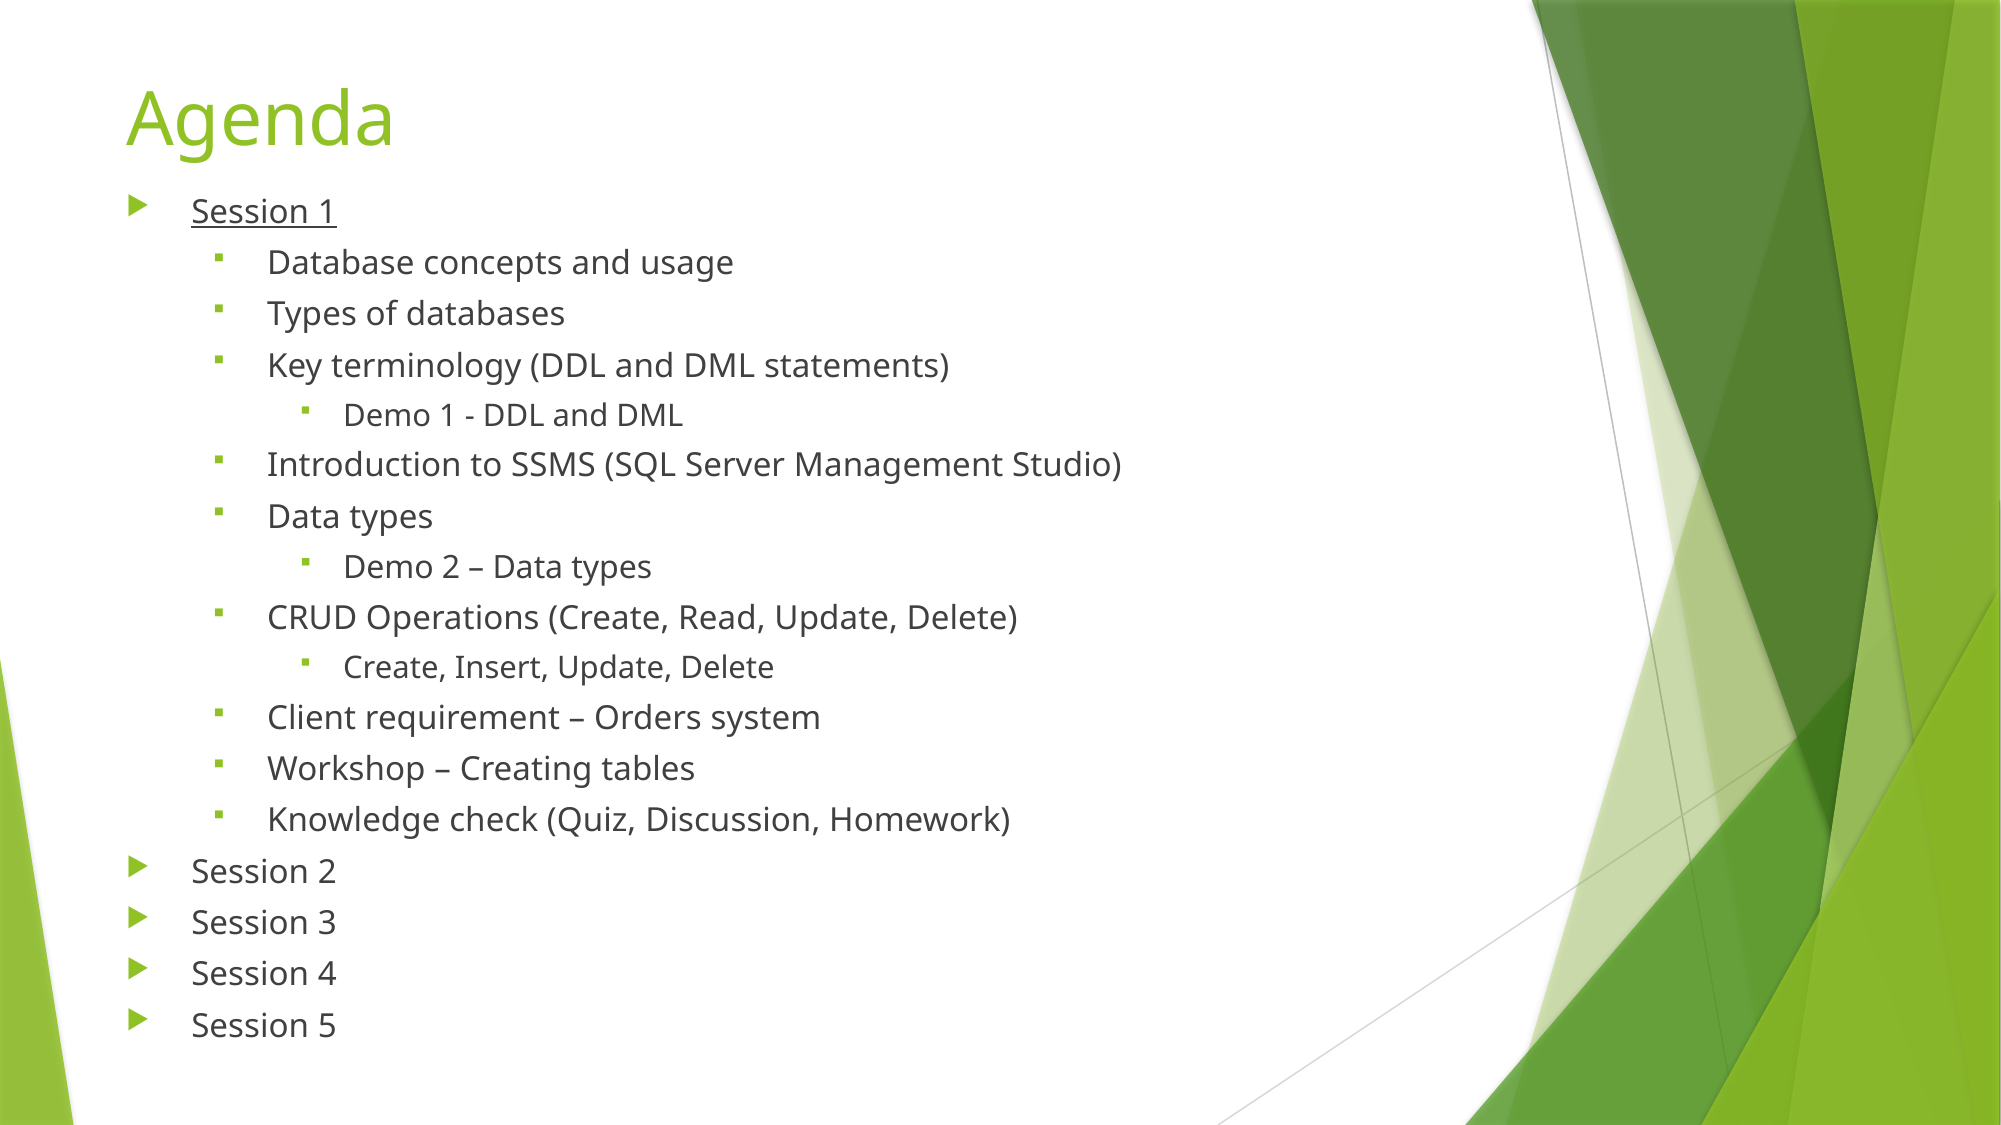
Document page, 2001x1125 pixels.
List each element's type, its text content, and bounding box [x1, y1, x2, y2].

list Session 1 Database concepts and usage Types of databases Key terminology (DDL and DML statements) Demo 1 - DDL and DML Introduction to SSMS (SQL Server Management Studio) Data types Demo 2 – Data types CRUD Operations (Create, Read, Update, Delete) Create, Insert, Update, Delete Client requirement – Orders system Workshop – Creating tables Knowledge check (Quiz, Discussion, Homework) Session 2 Session 3 Session 4 Session 5 [111, 182, 1522, 1060]
title Agenda [111, 63, 1522, 182]
